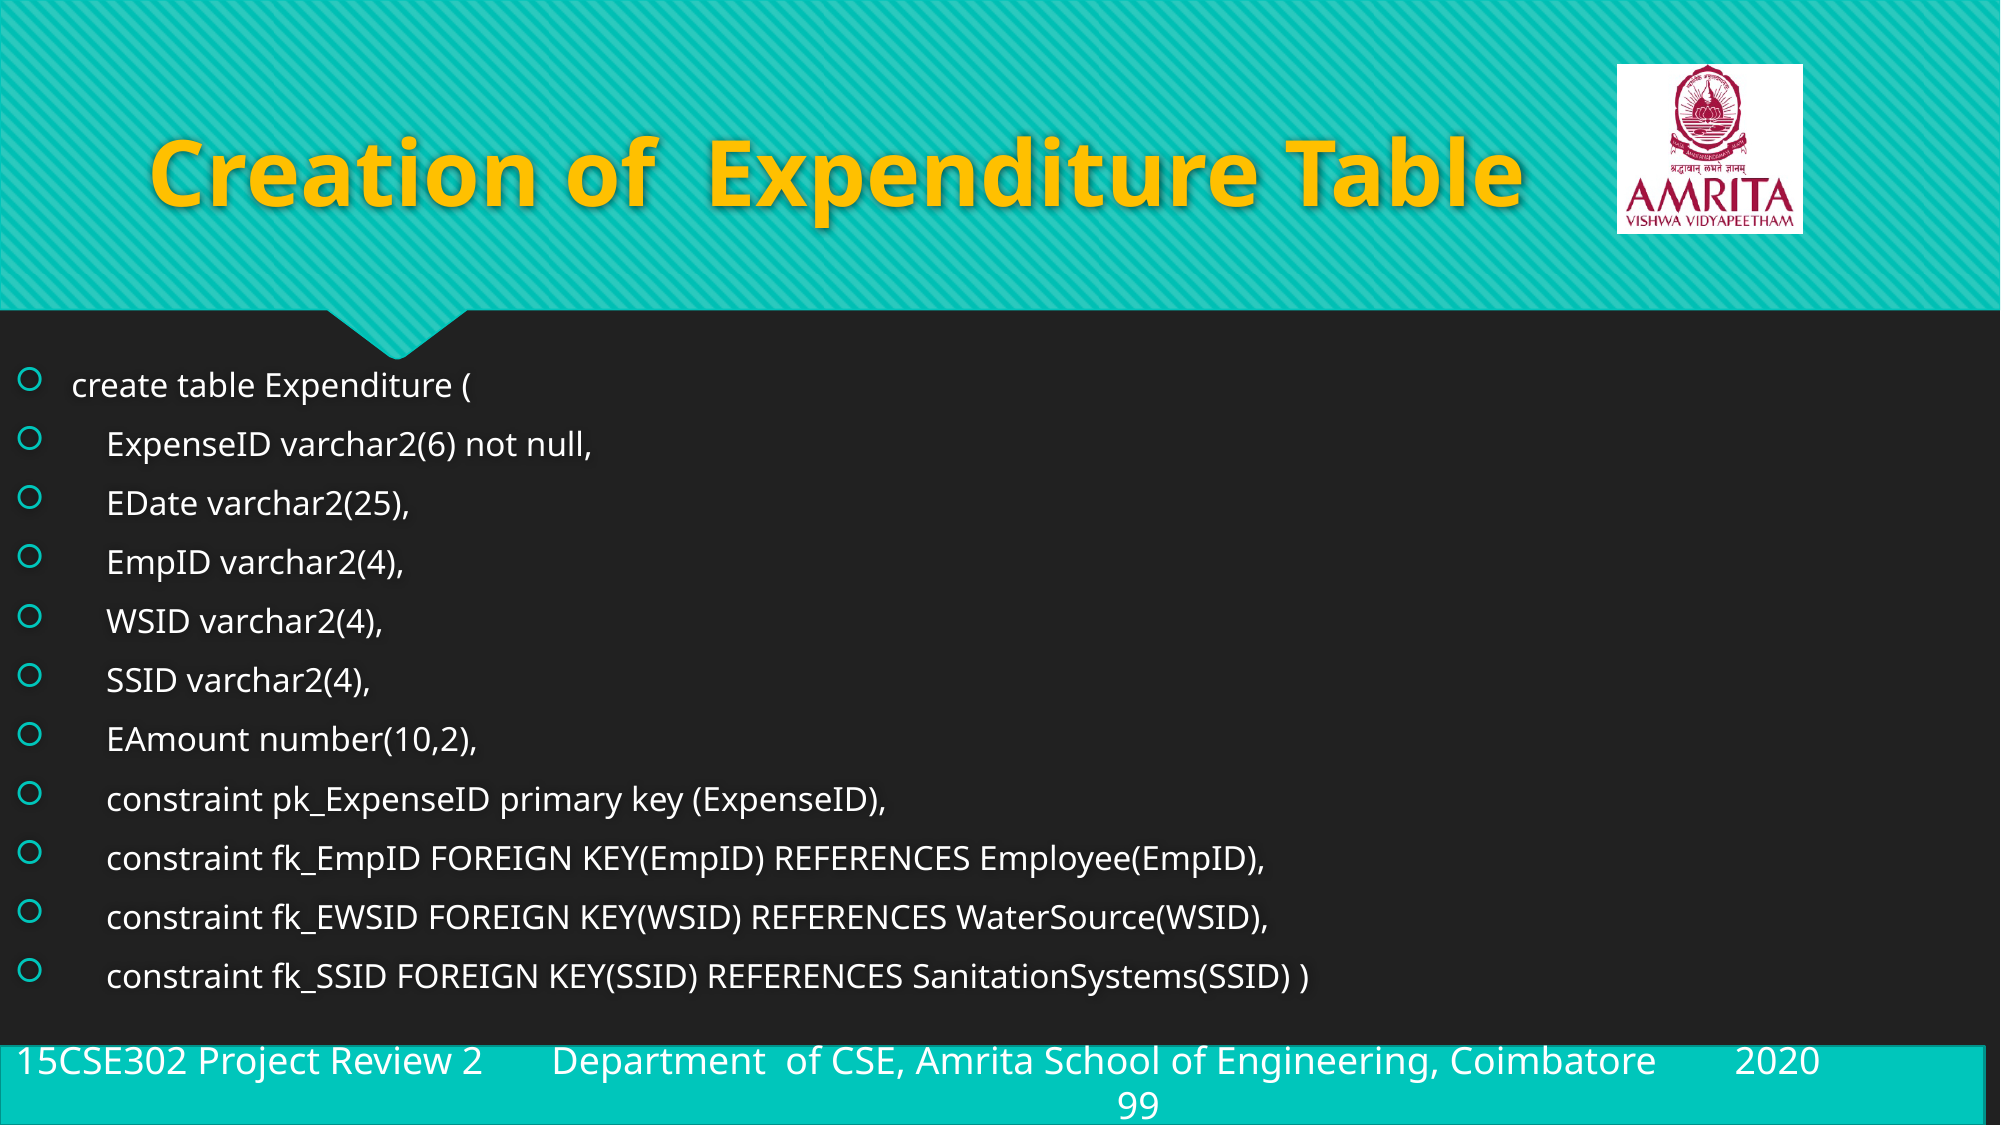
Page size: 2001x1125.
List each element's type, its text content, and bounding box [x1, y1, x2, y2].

list create table Expenditure ( ExpenseID varchar2(6) not null, EDate varchar2(25), EmpID varchar2(4), WSID varchar2(4), SSID varchar2(4), EAmount number(10,2), constraint pk_ExpenseID primary key (ExpenseID), constraint fk_EmpID FOREIGN KEY(EmpID) REFERENCES Employee(EmpID), constraint fk_EWSID FOREIGN KEY(WSID) REFERENCES WaterSource(WSID), constraint fk_SSID FOREIGN KEY(SSID) REFERENCES SanitationSystems(SSID) ) [0, 463, 1732, 1061]
picture [1617, 64, 1803, 73]
title Creation of Expenditure Table [132, 73, 1868, 233]
